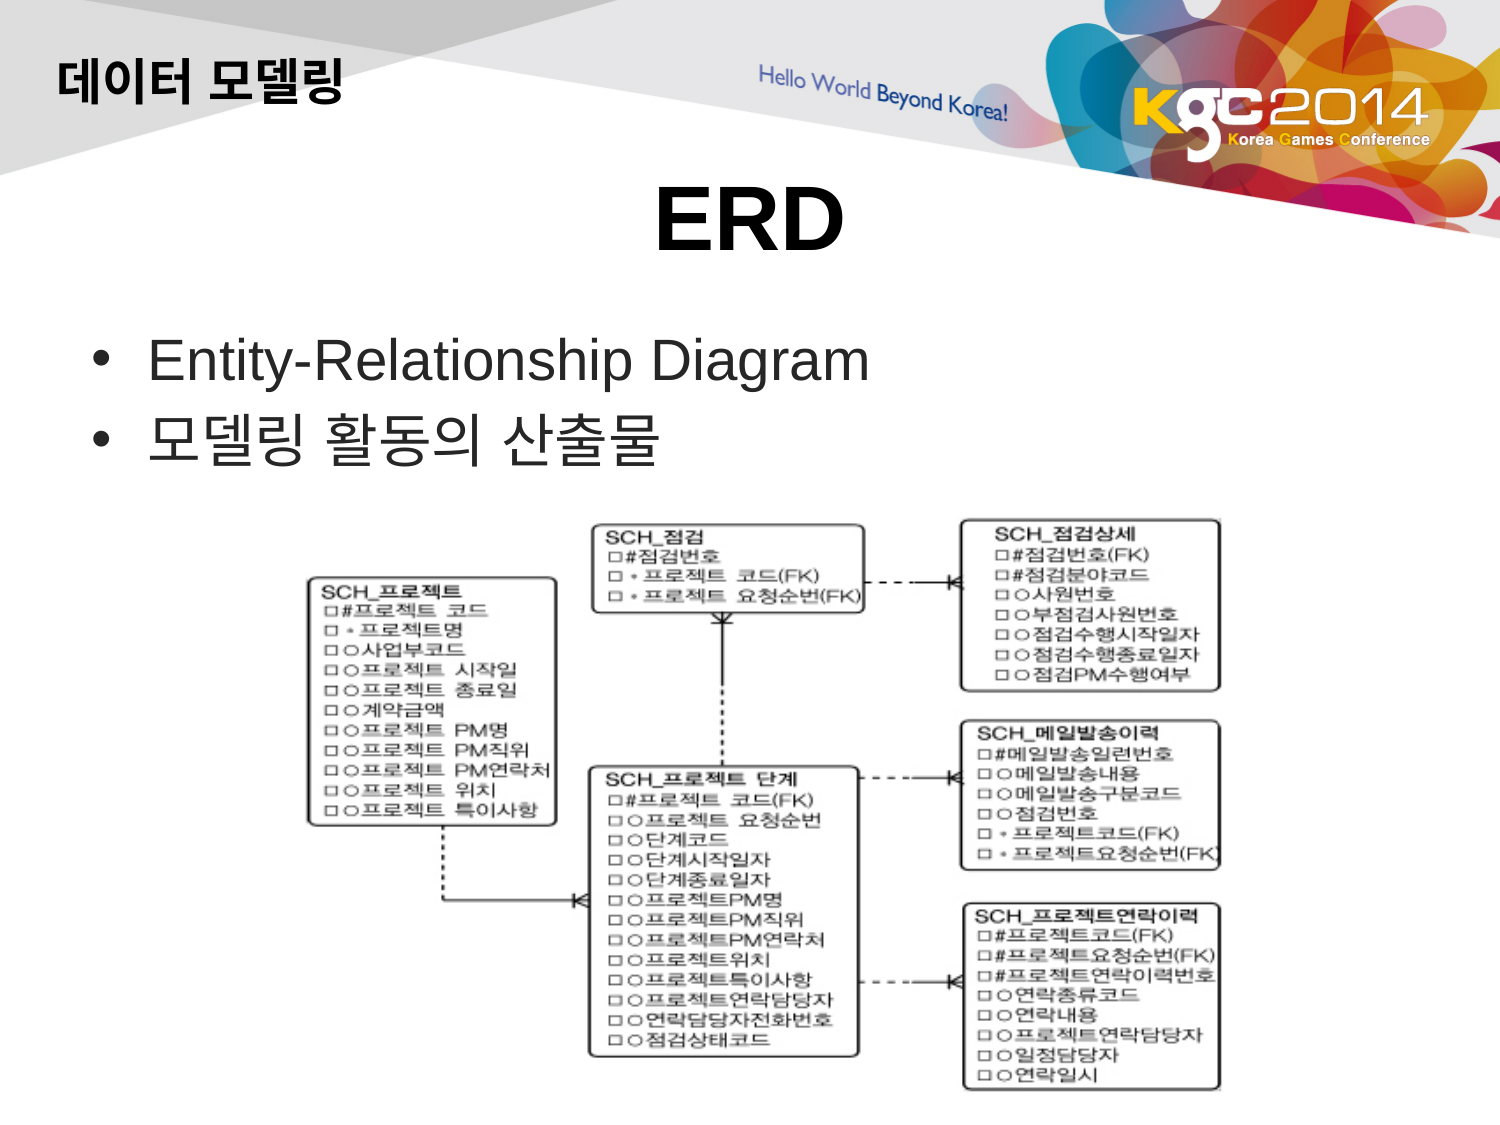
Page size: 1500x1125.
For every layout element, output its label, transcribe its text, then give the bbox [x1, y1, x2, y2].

list Entity-Relationship Diagram 모델링 활동의 산출물 [76, 314, 1471, 1024]
list 데이터 모델링 [41, 42, 727, 126]
title ERD [0, 125, 1500, 303]
picture [0, 0, 1500, 125]
picture [0, 303, 1500, 1125]
